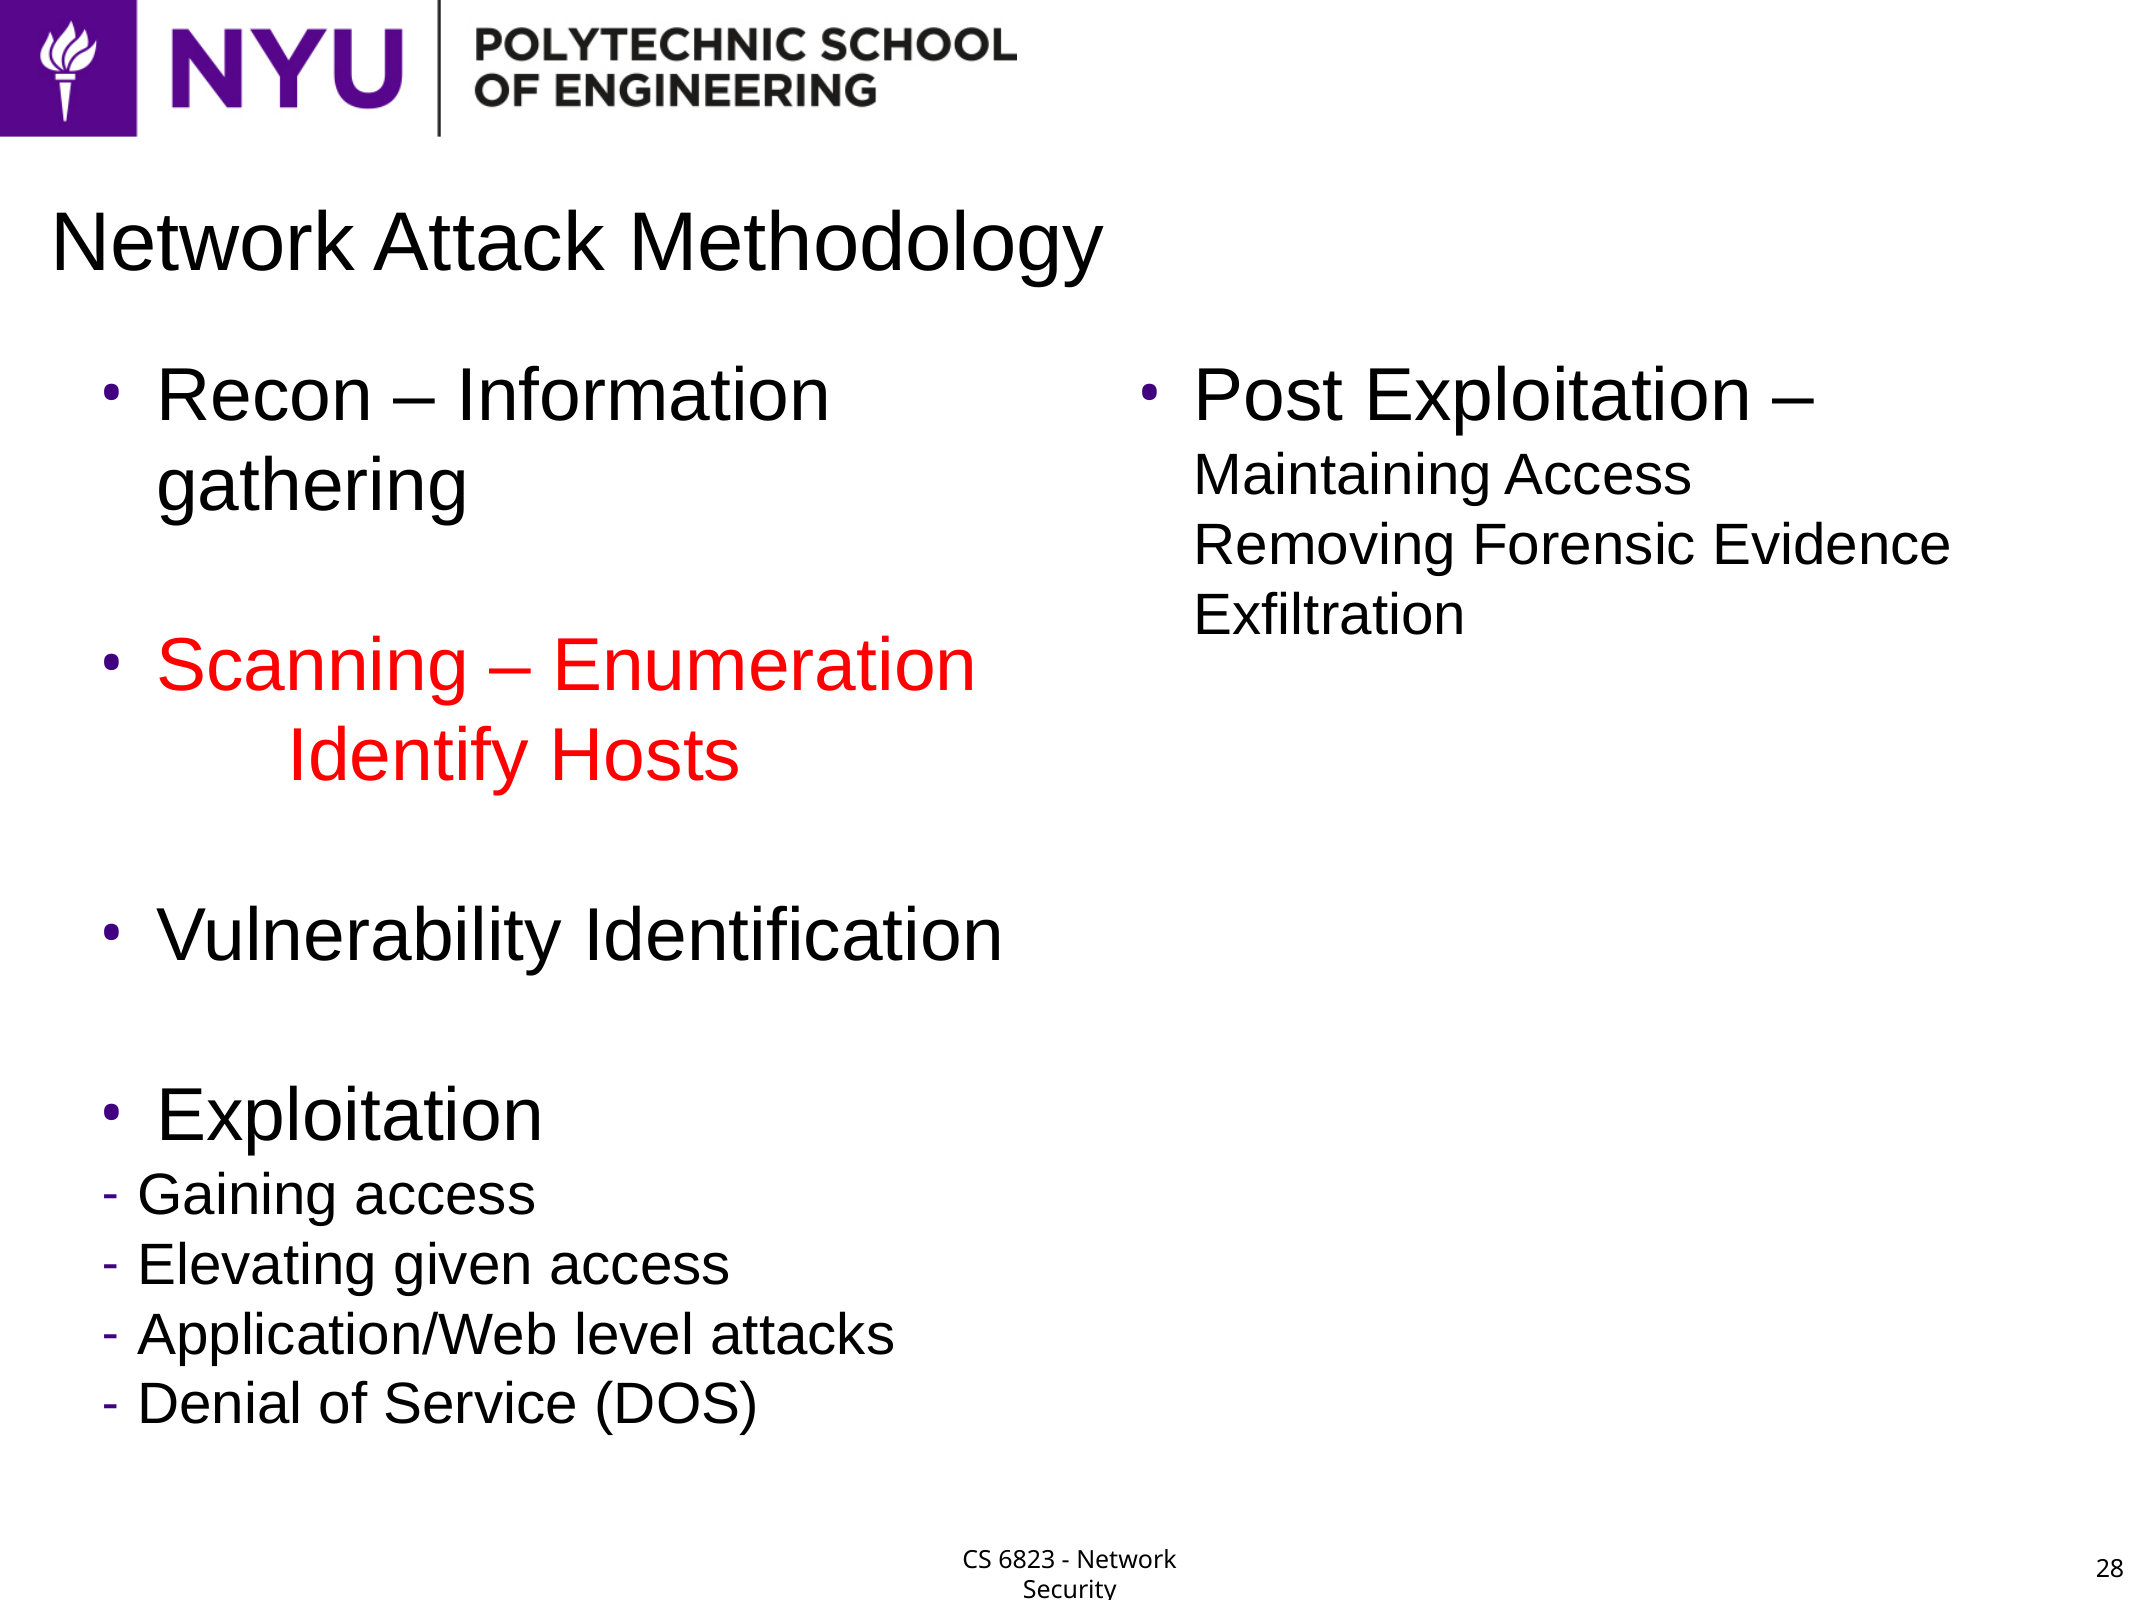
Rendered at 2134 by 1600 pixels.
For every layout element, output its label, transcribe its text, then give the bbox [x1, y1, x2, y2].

text_box 28 [2042, 1552, 2134, 1586]
text_box CS 6823 - Network Security [1042, 1559, 1129, 1589]
text_box Recon – Information gathering Scanning – Enumeration Identify Hosts Vulnerability Identification Exploitation Gaining access Elevating given access Application/Web level attacks Denial of Service (DOS) [91, 337, 1042, 1600]
text_box Post Exploitation – Maintaining Access Removing Forensic Evidence Exfiltration [1129, 337, 2080, 1600]
picture [0, 0, 1017, 138]
text_box Network Attack Methodology [41, 99, 2044, 296]
